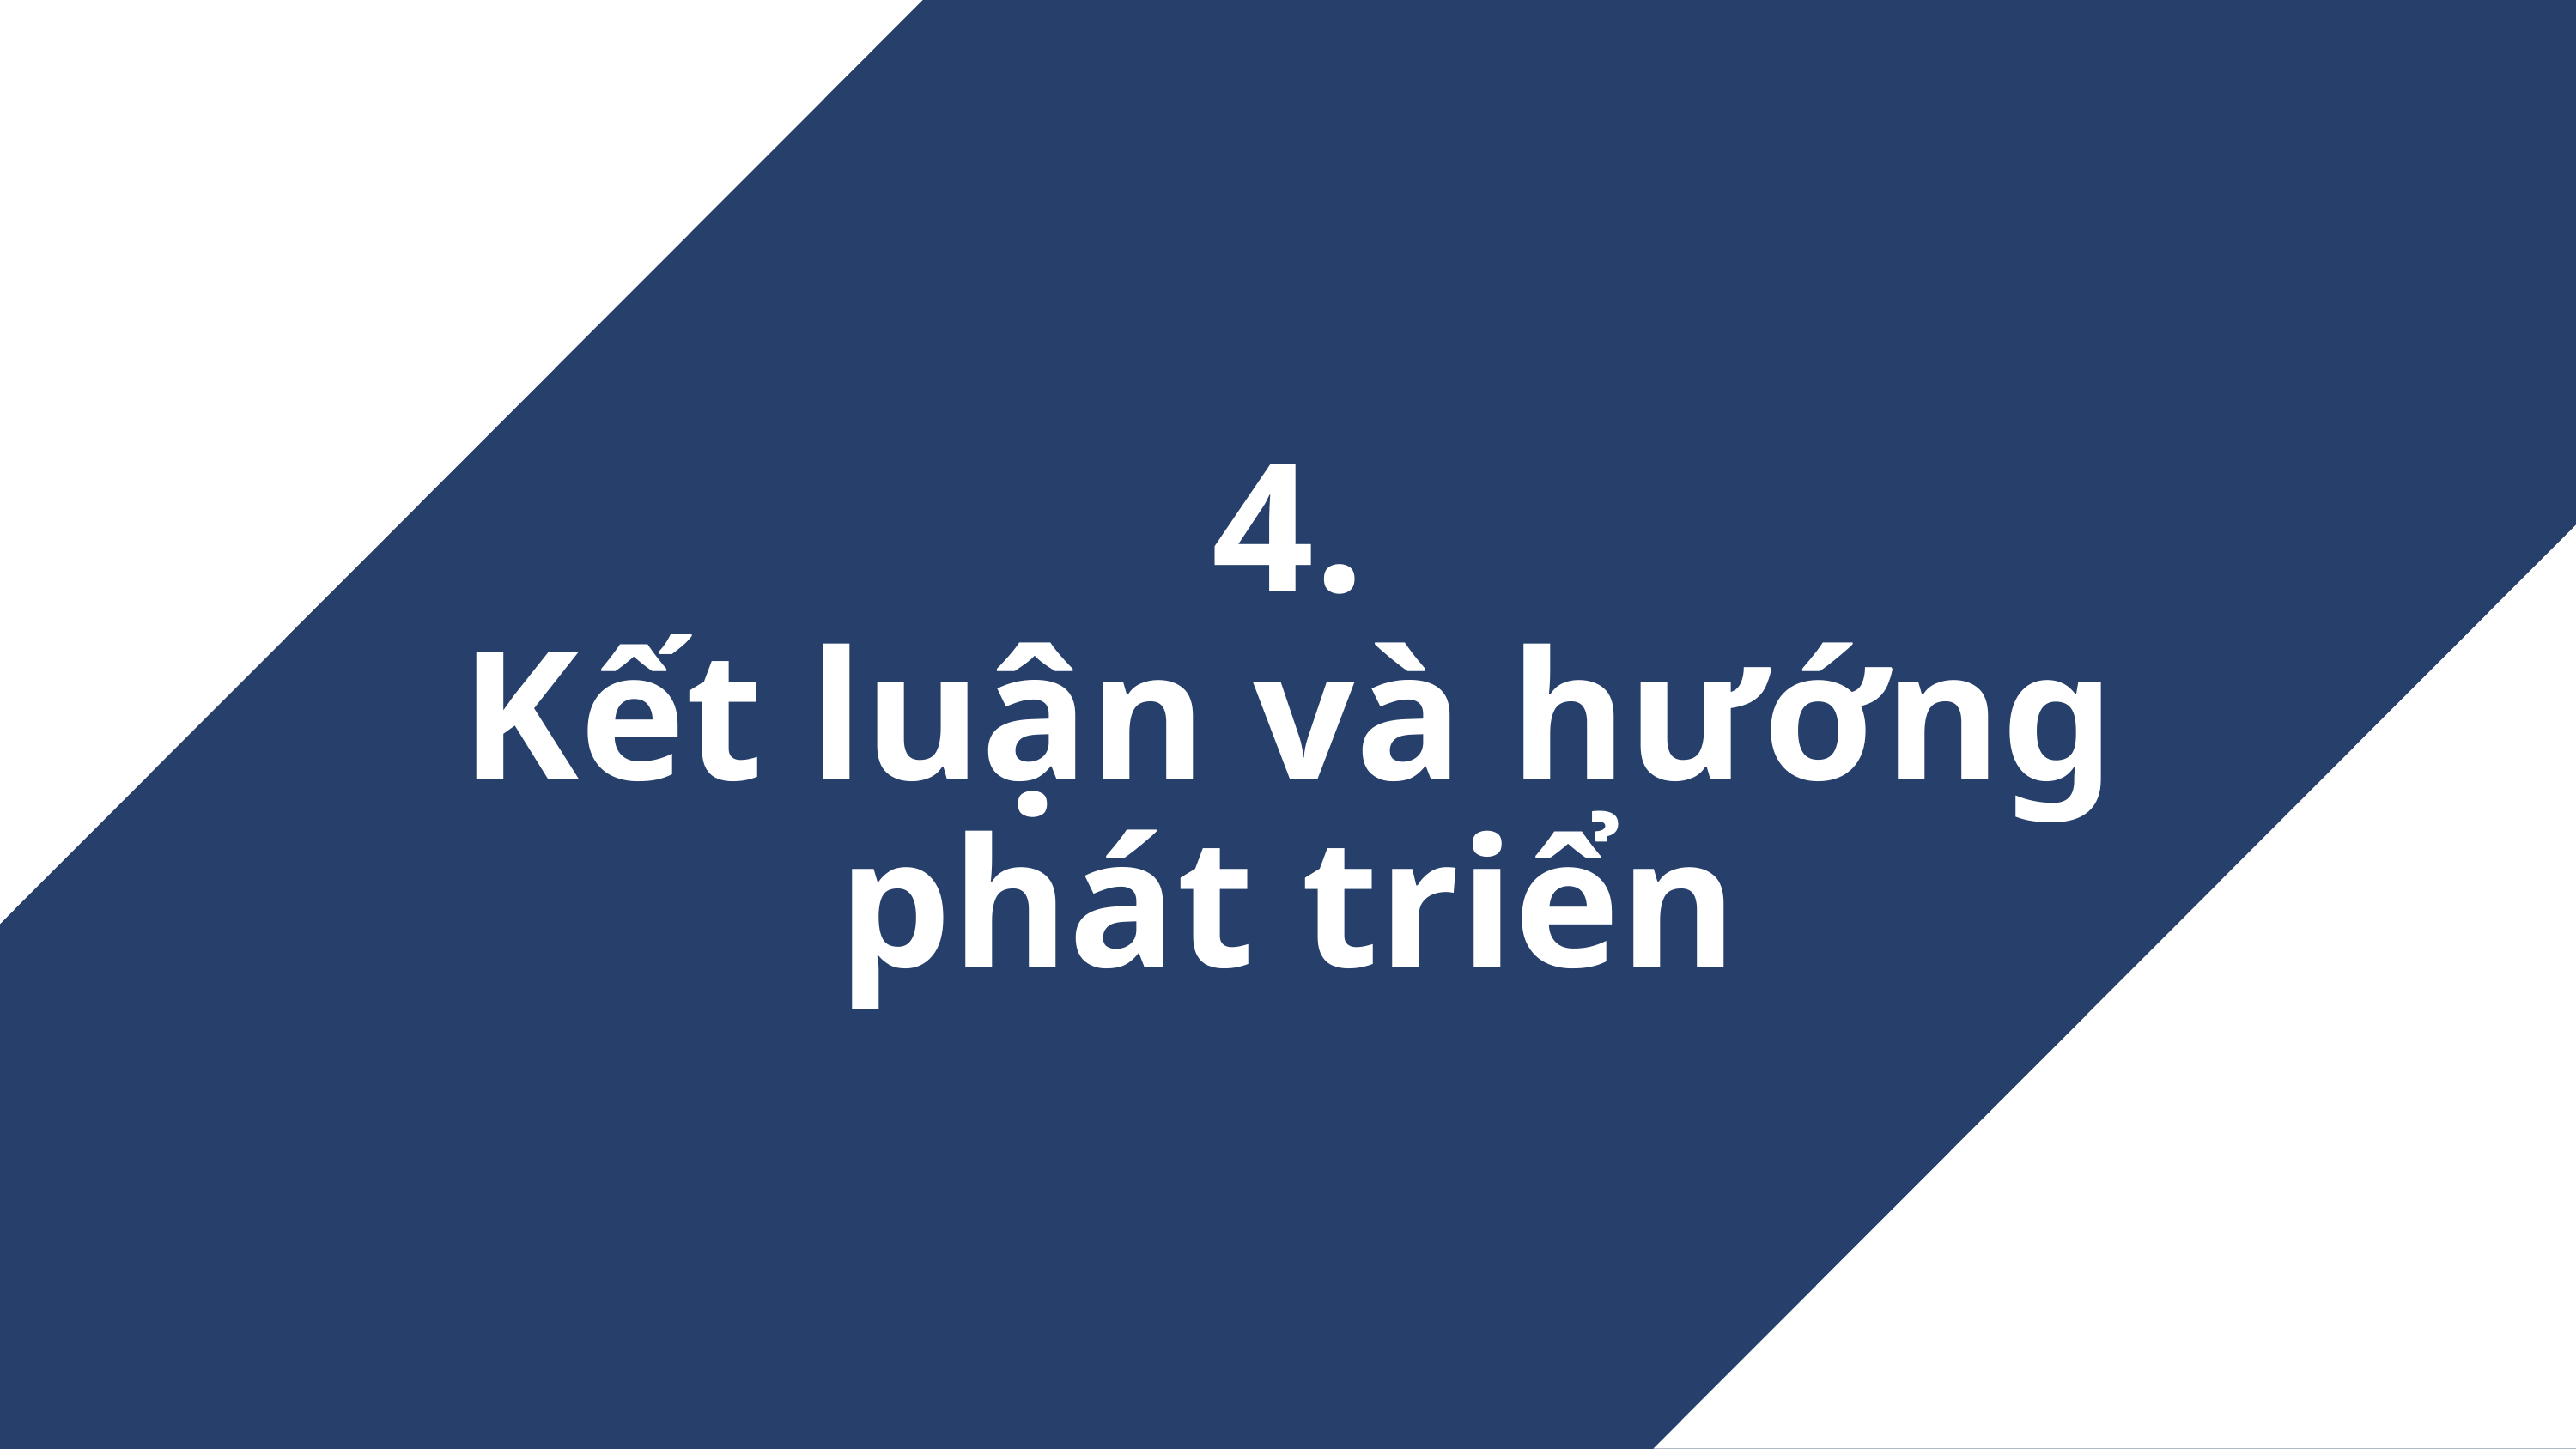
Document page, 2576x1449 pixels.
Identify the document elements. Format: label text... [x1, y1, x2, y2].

text_box 4. Kết luận và hướng phát triển [342, 440, 2234, 1003]
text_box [0, 0, 924, 924]
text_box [1652, 524, 2576, 1448]
